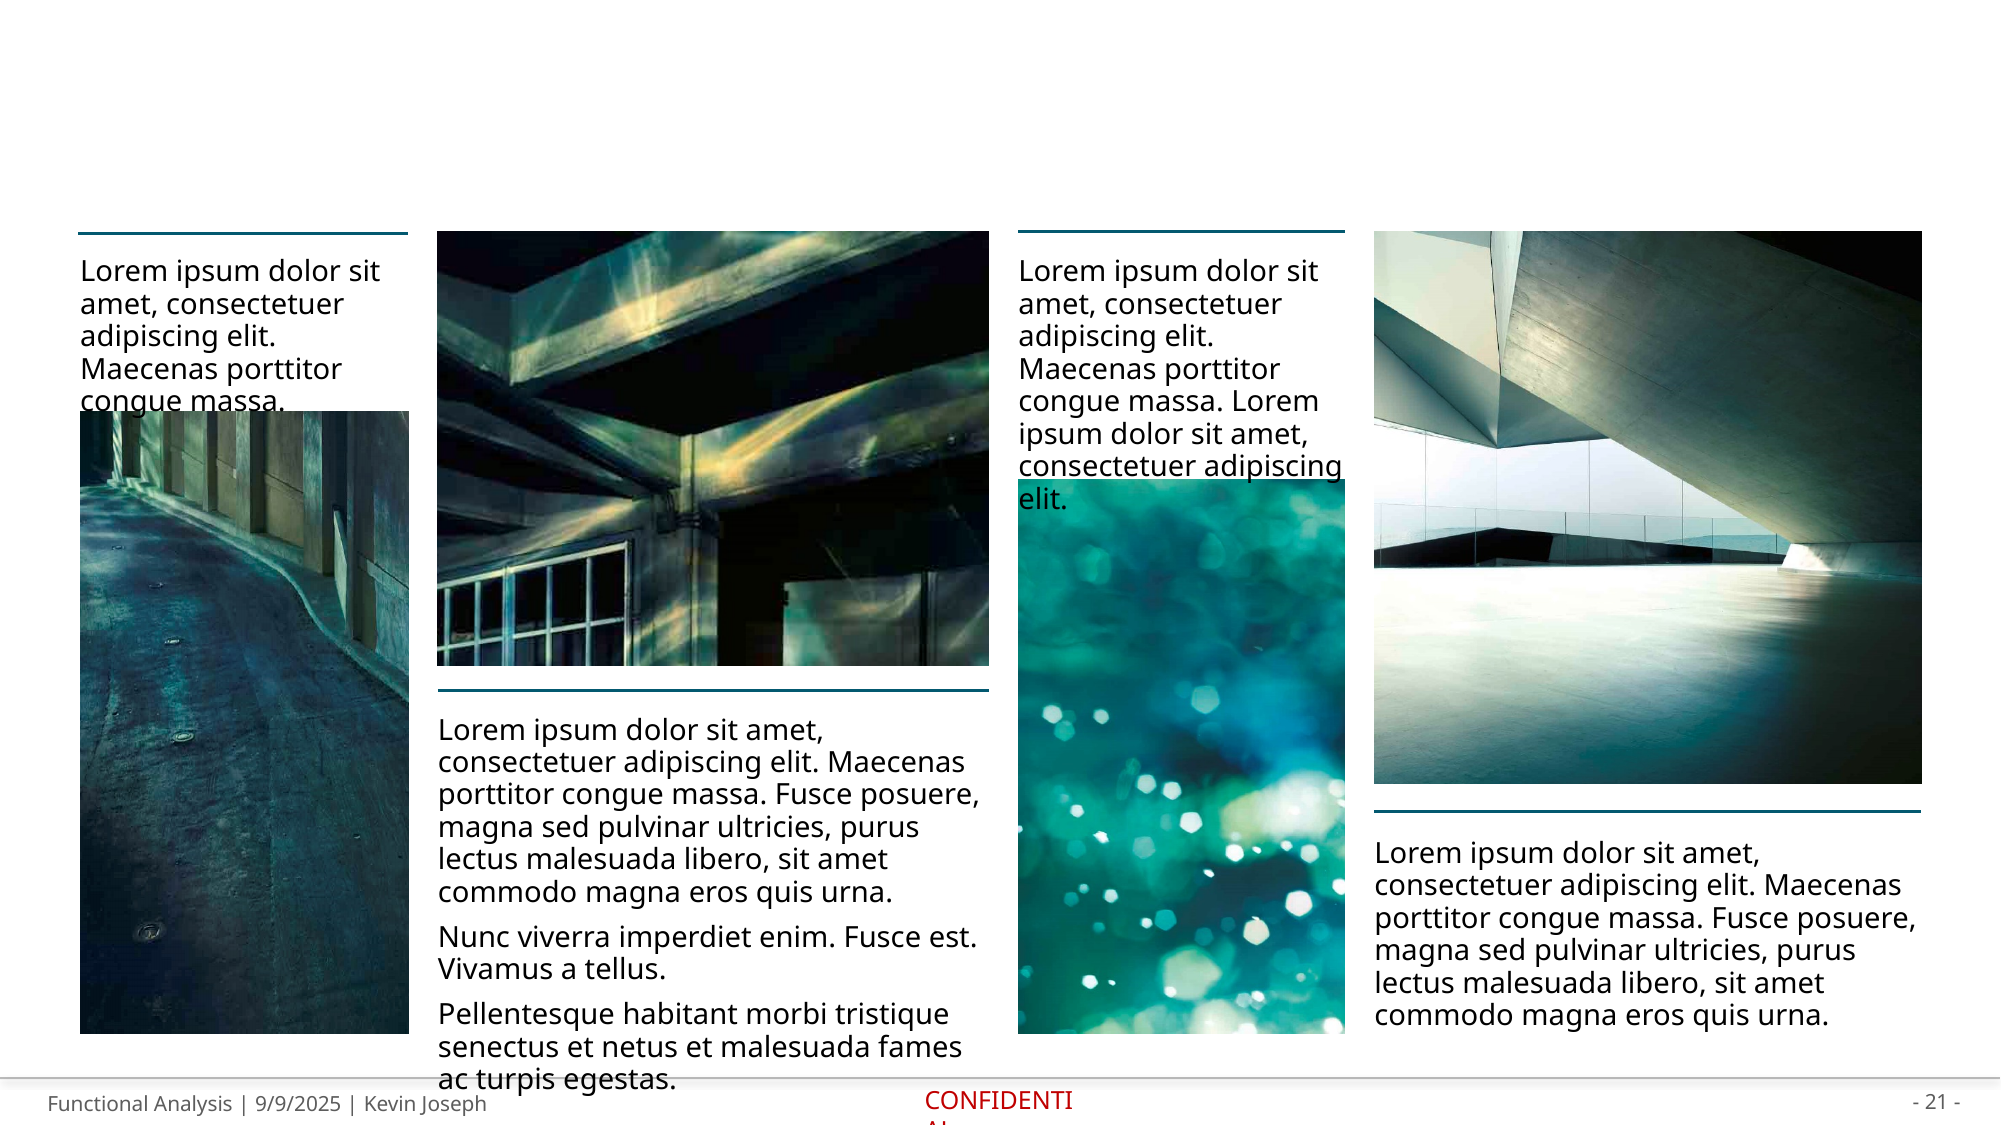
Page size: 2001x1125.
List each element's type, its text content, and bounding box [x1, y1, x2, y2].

picture [1018, 478, 1346, 1034]
text_box Lorem ipsum dolor sit amet, consectetuer adipiscing elit. Maecenas porttitor congue massa. Lorem ipsum dolor sit amet, consectetuer adipiscing elit. [1018, 255, 1345, 478]
text_box Lorem ipsum dolor sit amet, consectetuer adipiscing elit. Maecenas porttitor congue massa. Fusce posuere, magna sed pulvinar ultricies, purus lectus malesuada libero, sit amet commodo magna eros quis urna. [1374, 837, 1922, 1032]
text_box Lorem ipsum dolor sit amet, consectetuer adipiscing elit. Maecenas porttitor congue massa. [80, 255, 409, 411]
text_box Lorem ipsum dolor sit amet, consectetuer adipiscing elit. Maecenas porttitor congue massa. Fusce posuere, magna sed pulvinar ultricies, purus lectus malesuada libero, sit amet commodo magna eros quis urna. Nunc viverra imperdiet enim. Fusce est. Vivamus a tellus. Pellentesque habitant morbi tristique senectus et netus et malesuada fames ac turpis egestas. [437, 713, 989, 1097]
picture [437, 231, 989, 666]
picture [1374, 231, 1922, 785]
picture [79, 411, 409, 1034]
